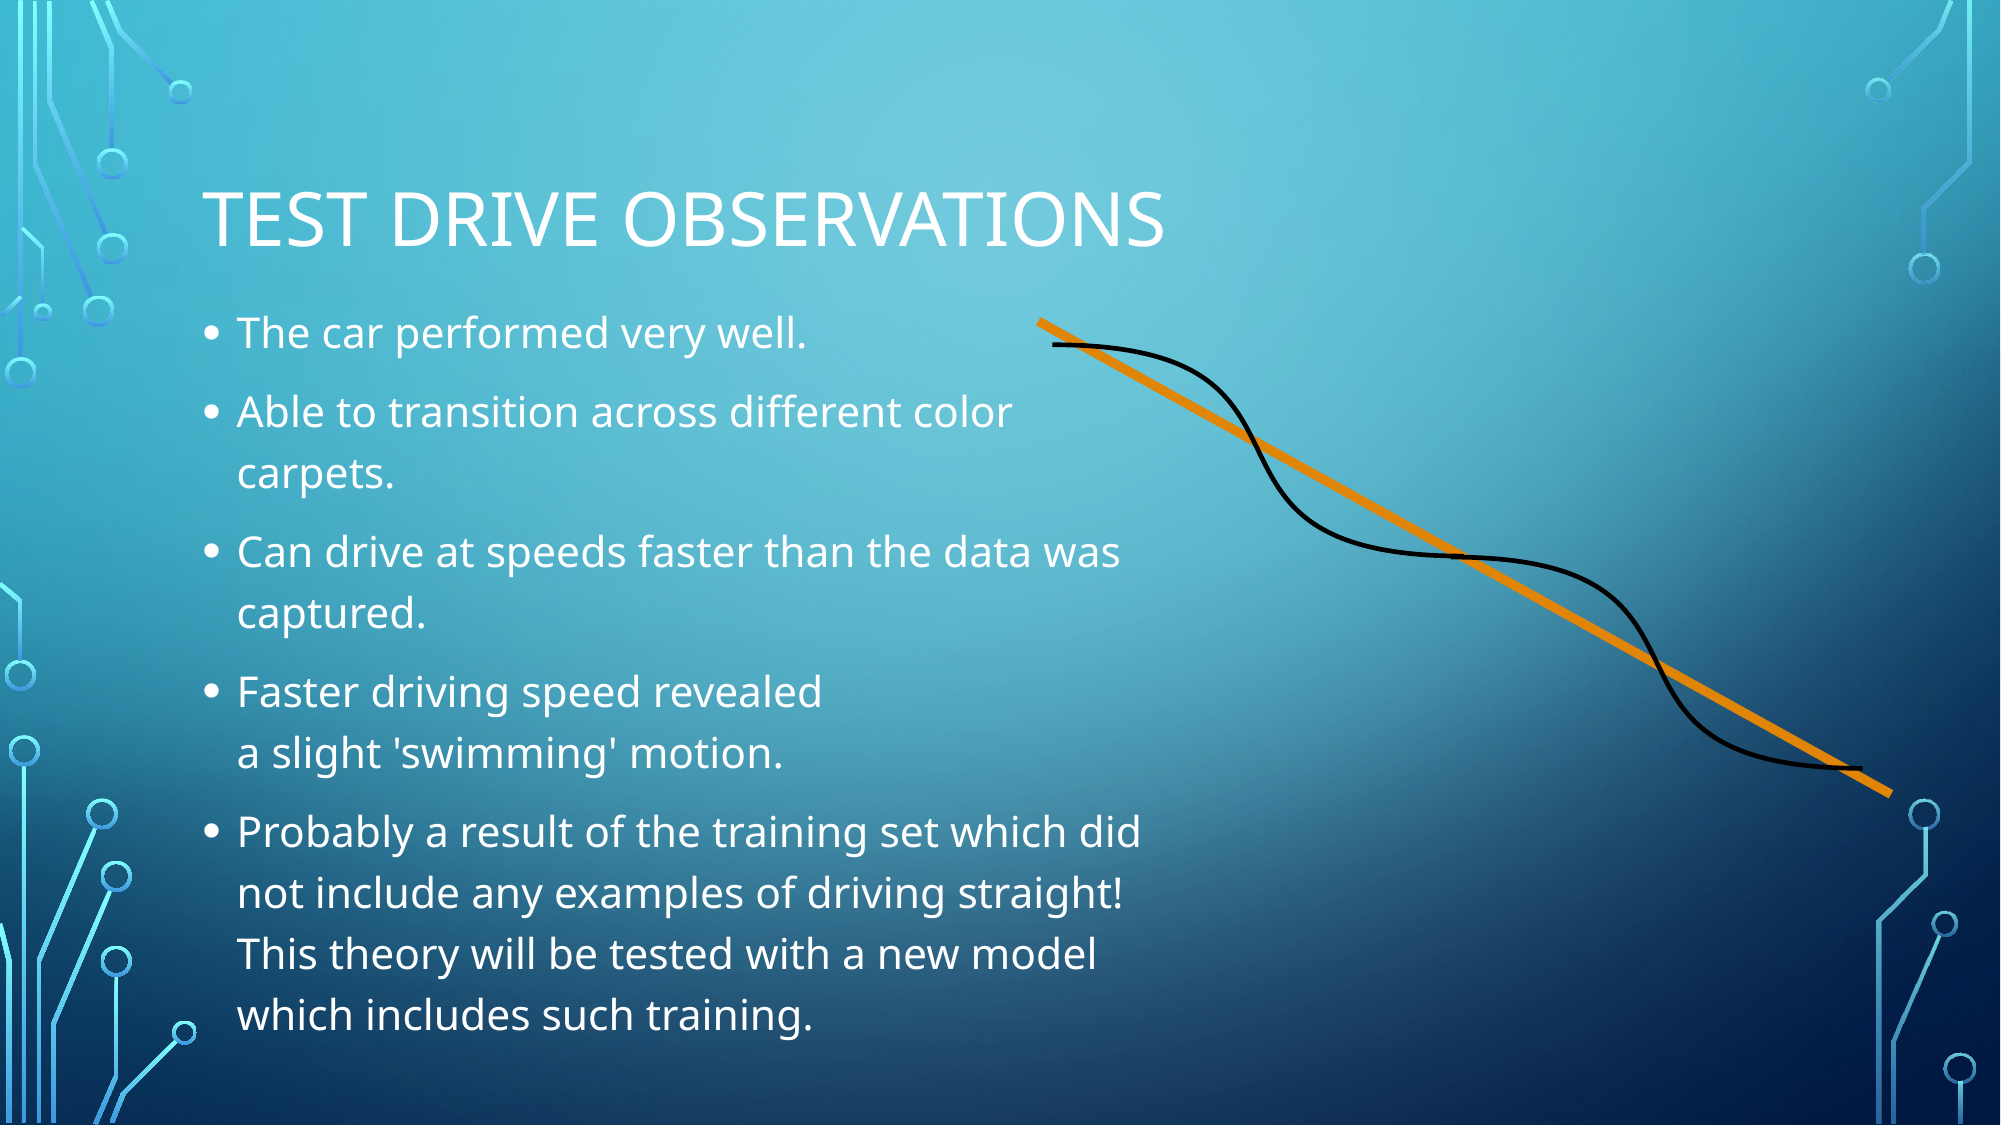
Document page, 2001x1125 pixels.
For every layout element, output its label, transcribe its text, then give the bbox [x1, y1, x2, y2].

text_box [1450, 556, 1863, 769]
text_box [1052, 344, 1465, 557]
title Test drive observations [187, 101, 1813, 320]
list The car performed very well. Able to transition across different color carpets. Can drive at speeds faster than the data was captured. Faster driving speed revealed a slight 'swimming' motion. Probably a result of the training set which did not include any examples of driving straight! This theory will be tested with a new model which includes such training. [187, 288, 1192, 1047]
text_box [1037, 320, 1892, 795]
